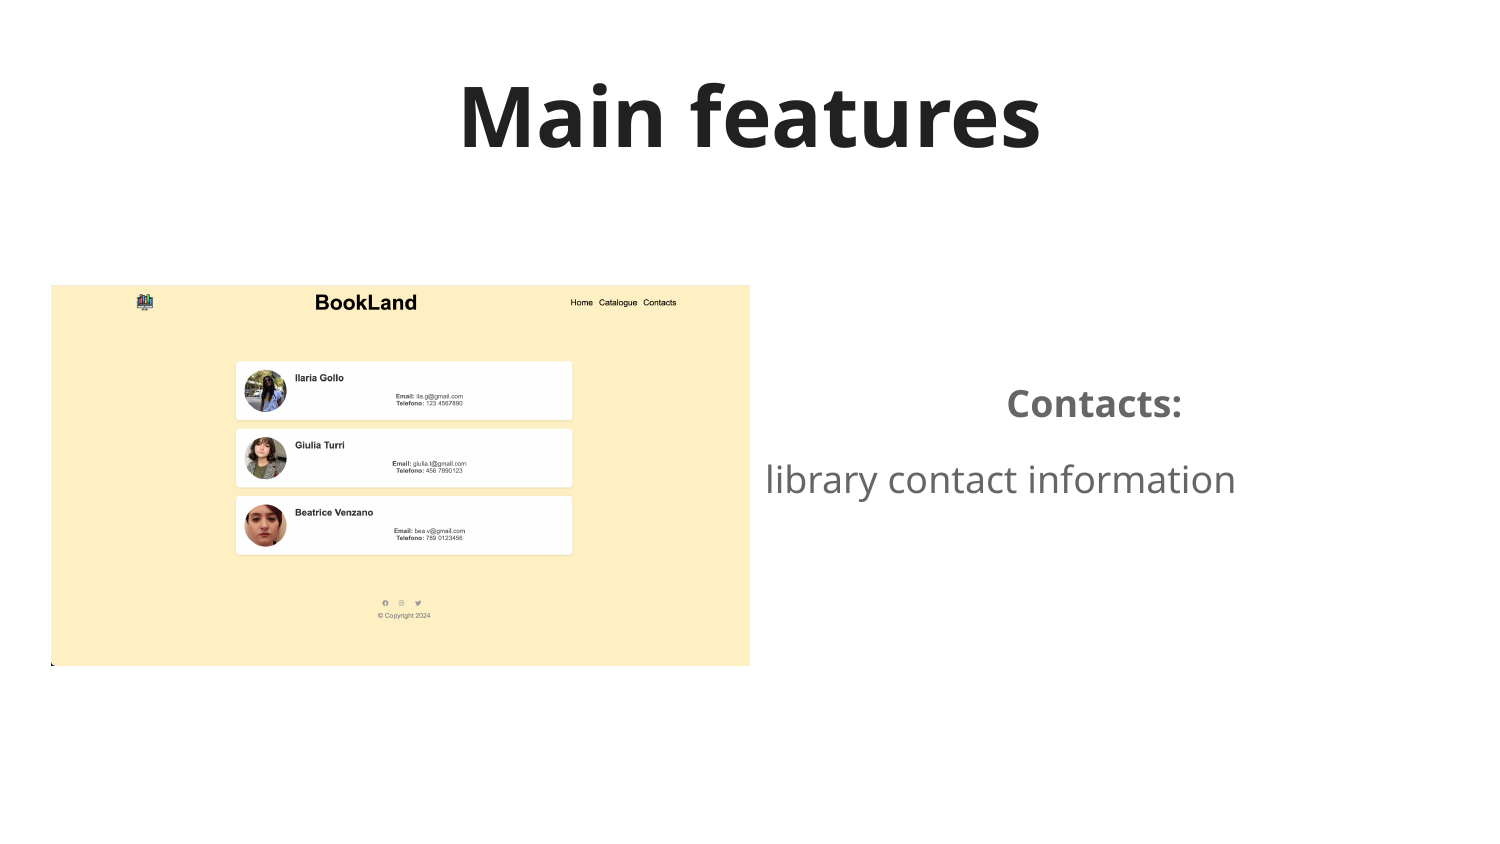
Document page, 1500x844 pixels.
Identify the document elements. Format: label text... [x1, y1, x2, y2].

list Contacts: library contact information [750, 201, 1449, 750]
title Main features [51, 48, 1449, 180]
picture [50, 285, 751, 666]
